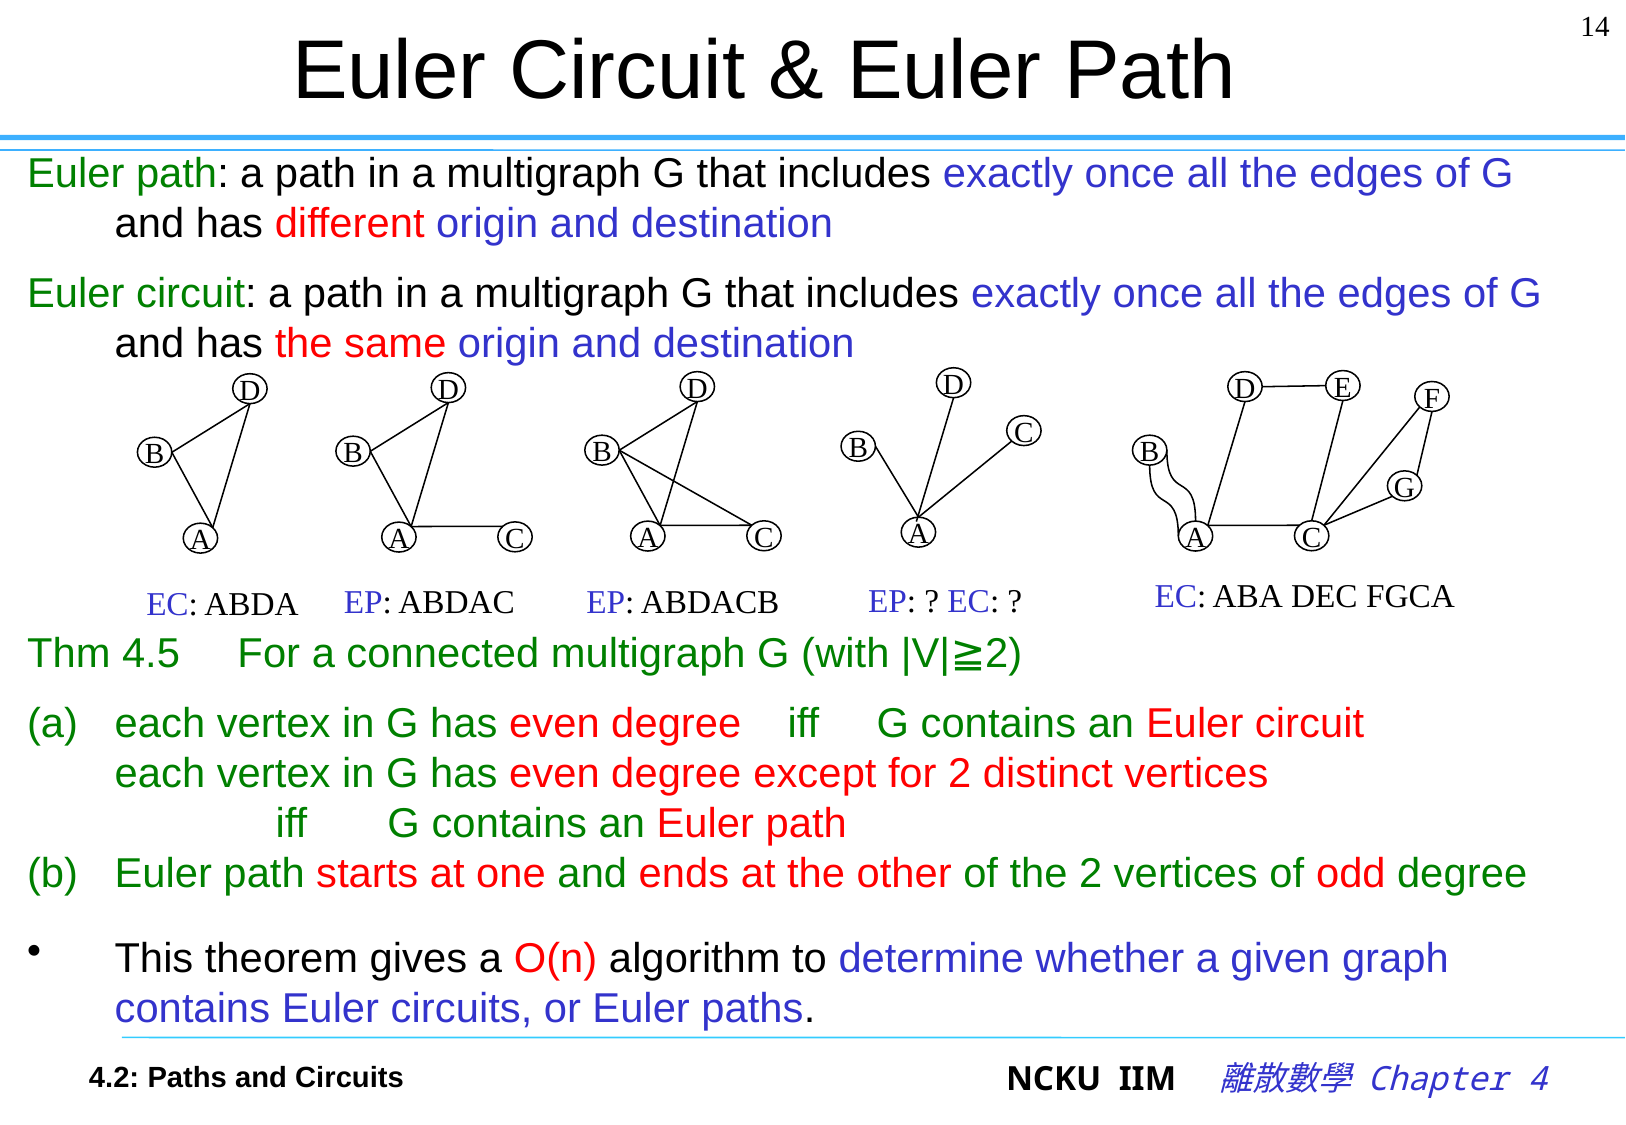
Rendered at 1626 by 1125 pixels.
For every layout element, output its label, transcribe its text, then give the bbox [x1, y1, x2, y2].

text_box 4.2: Paths and Circuits [74, 1051, 420, 1101]
list Euler path: a path in a multigraph G that includes exactly once all the edges of G and has different origin and destination Euler circuit: a path in a multigraph G that includes exactly once all the edges of G and has the same origin and destination Thm 4.5 For a connected multigraph G (with |V|≧2) each vertex in G has even degree iff G contains an Euler circuit each vertex in G has even degree except for 2 distinct vertices iff G contains an Euler path Euler path starts at one and ends at the other of the 2 vertices of odd degree This theorem gives a O(n) algorithm to determine whether a given graph contains Euler circuits, or Euler paths. [11, 138, 1590, 1026]
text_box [130, 367, 1472, 631]
title Euler Circuit & Euler Path [39, 0, 1490, 130]
slide_number 14 [1490, 0, 1625, 75]
